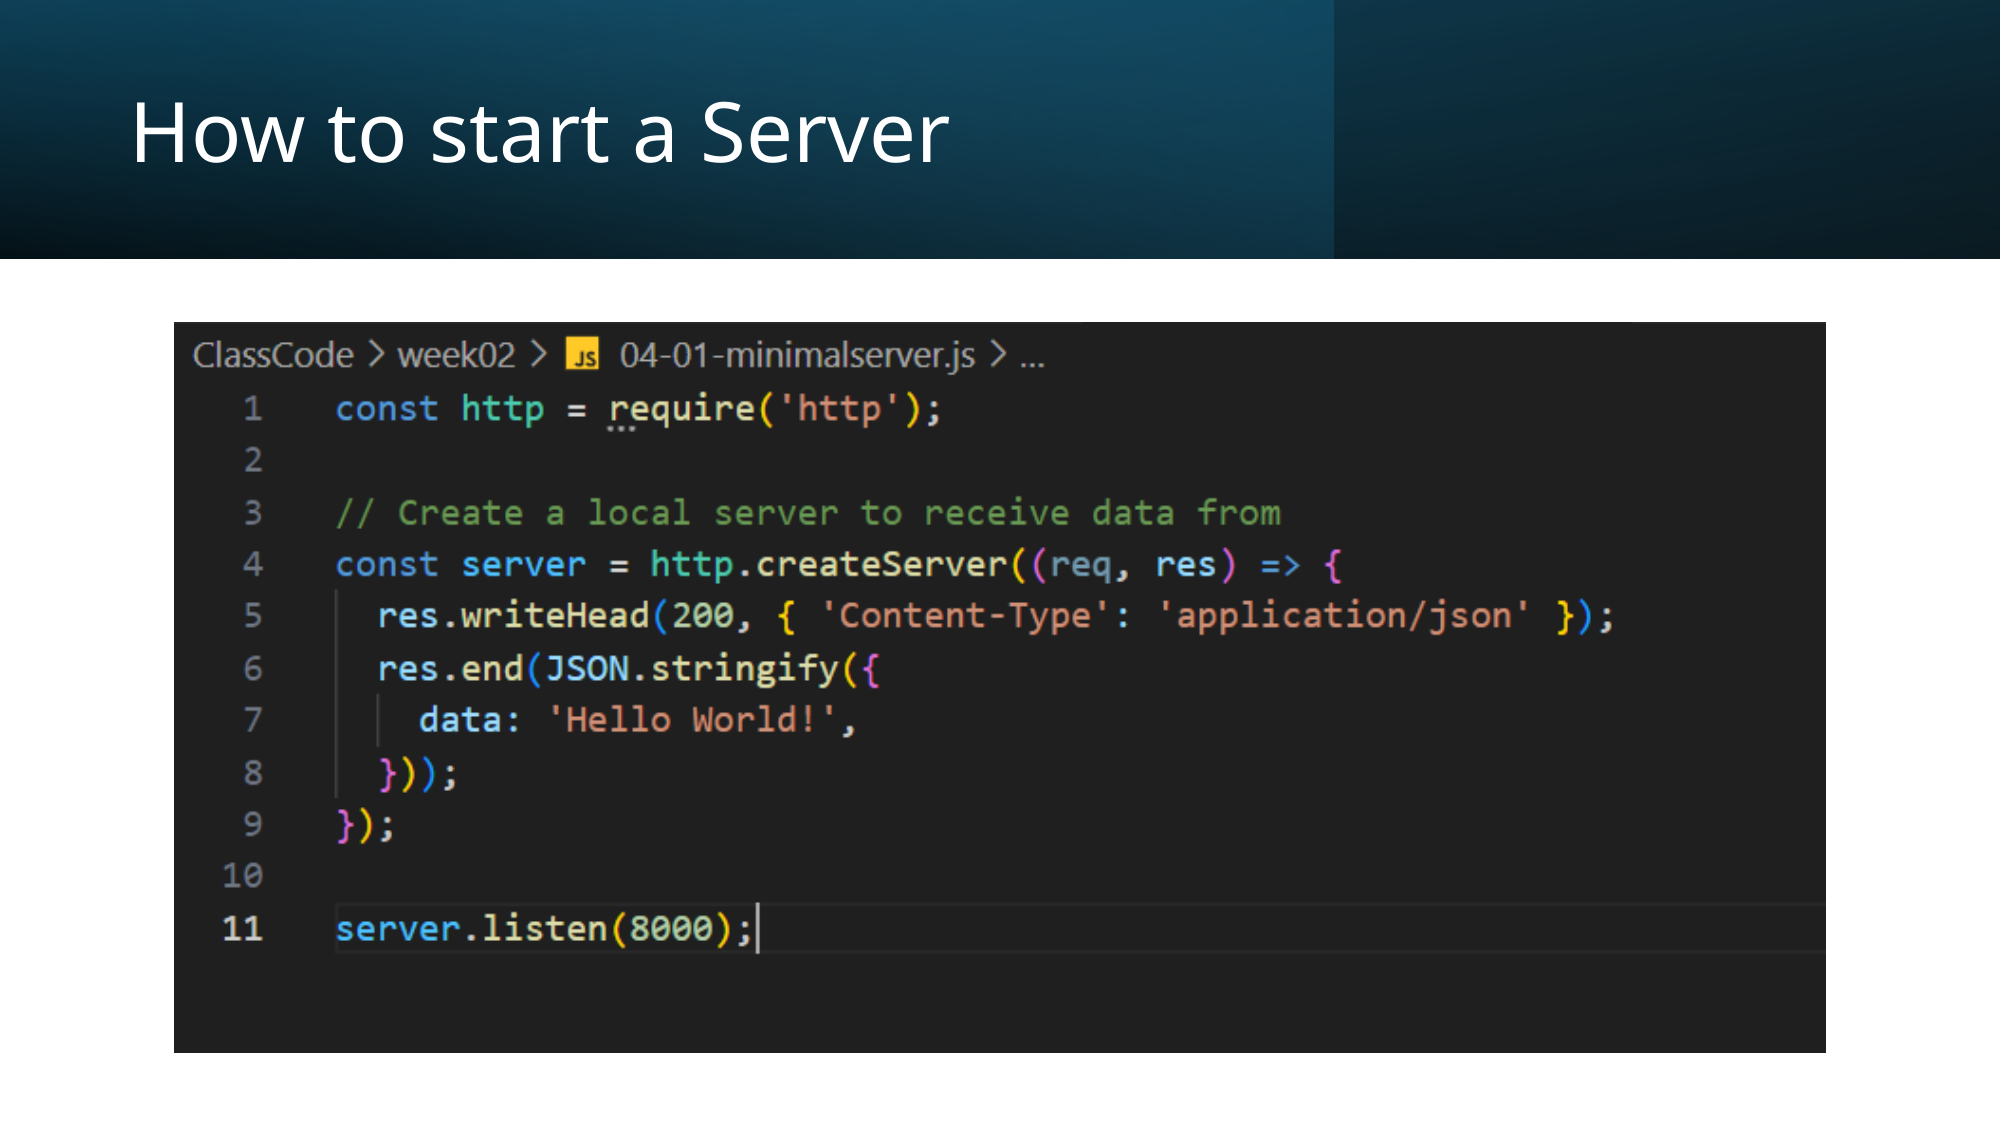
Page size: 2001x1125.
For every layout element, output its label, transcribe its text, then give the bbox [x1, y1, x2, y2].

text_box [0, 0, 2000, 260]
title How to start a Server [114, 40, 1274, 231]
picture [174, 322, 1826, 1054]
text_box [0, 260, 2000, 1125]
